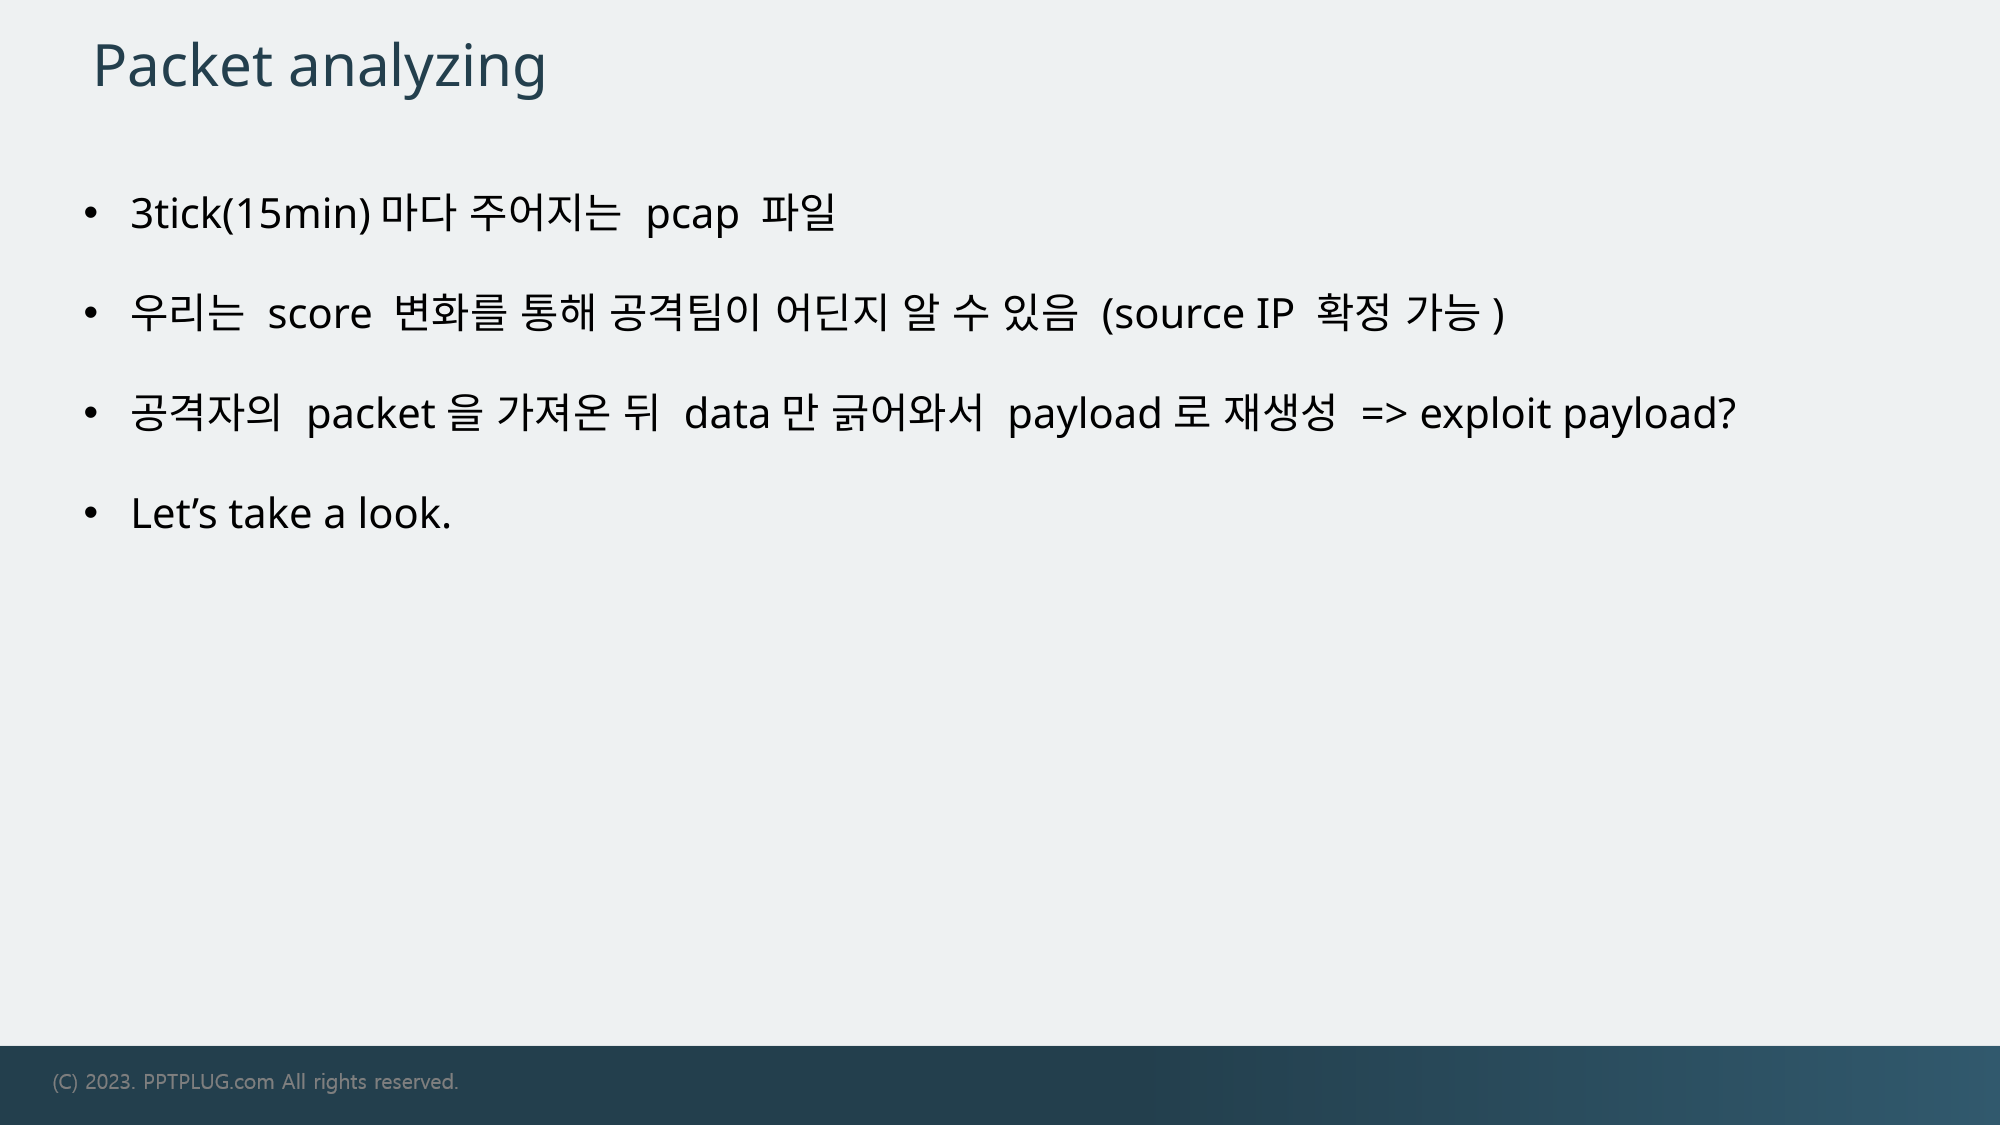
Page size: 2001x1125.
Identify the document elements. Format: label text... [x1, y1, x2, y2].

title Packet analyzing [77, 28, 787, 107]
text_box 3tick(15min)마다 주어지는 pcap 파일 우리는 score 변화를 통해 공격팀이 어딘지 알 수 있음 (source IP 확정 가능) 공격자의 packet을 가져온 뒤 data만 긁어와서 payload로 재생성 => exploit payload? Let’s take a look. [68, 179, 1933, 545]
picture [0, 0, 2000, 1125]
